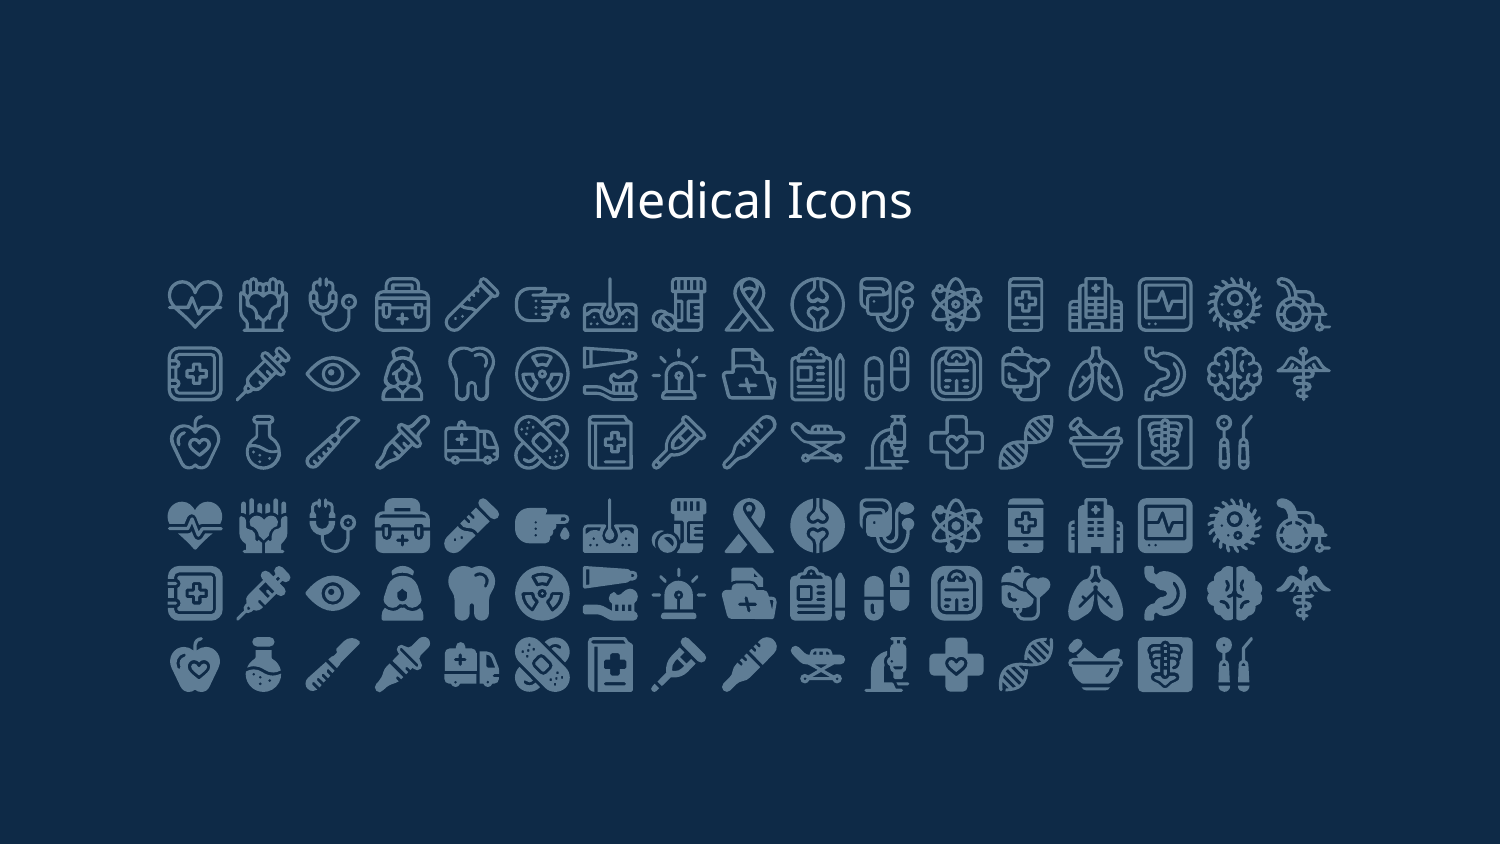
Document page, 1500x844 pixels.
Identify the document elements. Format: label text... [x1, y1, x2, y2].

text_box [651, 277, 707, 332]
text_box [721, 567, 778, 620]
text_box [167, 280, 223, 329]
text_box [305, 637, 361, 692]
text_box [722, 414, 777, 470]
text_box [1137, 414, 1193, 470]
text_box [514, 286, 571, 323]
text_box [864, 636, 910, 693]
text_box [859, 498, 915, 553]
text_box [929, 414, 985, 470]
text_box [864, 346, 910, 402]
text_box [859, 276, 915, 333]
text_box [790, 421, 846, 463]
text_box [374, 497, 431, 554]
text_box [998, 415, 1054, 470]
text_box [375, 414, 431, 470]
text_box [1007, 276, 1044, 333]
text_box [443, 276, 500, 333]
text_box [582, 565, 639, 621]
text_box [582, 497, 639, 554]
text_box [1068, 346, 1123, 402]
text_box [1144, 565, 1187, 621]
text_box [1137, 497, 1193, 554]
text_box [305, 575, 361, 612]
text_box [309, 498, 357, 554]
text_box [1068, 638, 1124, 691]
text_box [1068, 416, 1124, 469]
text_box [308, 276, 358, 333]
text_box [721, 636, 778, 693]
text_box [514, 507, 571, 544]
text_box [1068, 565, 1124, 621]
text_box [1001, 565, 1051, 621]
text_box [374, 276, 431, 333]
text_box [167, 346, 223, 402]
text_box [1276, 565, 1332, 621]
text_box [864, 565, 910, 621]
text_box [1144, 346, 1187, 402]
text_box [166, 636, 224, 693]
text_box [169, 414, 221, 470]
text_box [790, 497, 846, 554]
text_box [864, 414, 910, 470]
text_box [651, 414, 707, 470]
text_box [305, 415, 361, 469]
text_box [1137, 636, 1193, 693]
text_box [447, 346, 496, 402]
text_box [1068, 497, 1124, 554]
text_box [514, 565, 571, 621]
text_box [236, 346, 291, 402]
text_box [1276, 498, 1331, 553]
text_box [651, 567, 707, 620]
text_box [587, 414, 634, 470]
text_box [512, 636, 572, 693]
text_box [1206, 565, 1263, 621]
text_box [444, 641, 500, 688]
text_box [790, 346, 846, 402]
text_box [443, 497, 500, 554]
text_box [790, 277, 846, 332]
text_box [1215, 414, 1254, 471]
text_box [1137, 276, 1193, 333]
text_box [998, 637, 1054, 692]
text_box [381, 565, 424, 621]
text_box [651, 497, 707, 554]
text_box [245, 636, 282, 693]
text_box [721, 347, 778, 400]
text_box [239, 277, 288, 332]
text_box [790, 645, 846, 684]
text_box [1068, 276, 1124, 333]
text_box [245, 414, 282, 470]
text_box Medical Icons [175, 153, 1332, 233]
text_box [374, 636, 431, 693]
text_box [930, 346, 983, 402]
text_box [381, 346, 424, 402]
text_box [167, 565, 223, 621]
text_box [305, 355, 361, 392]
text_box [651, 347, 707, 401]
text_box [1001, 346, 1051, 402]
text_box [587, 637, 633, 692]
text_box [1206, 346, 1263, 402]
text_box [930, 276, 984, 333]
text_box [513, 414, 571, 470]
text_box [790, 565, 846, 621]
text_box [724, 277, 774, 332]
text_box [1276, 346, 1331, 402]
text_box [1206, 276, 1263, 333]
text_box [582, 276, 639, 333]
text_box [448, 565, 496, 621]
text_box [239, 497, 288, 554]
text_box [167, 501, 223, 550]
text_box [1206, 498, 1263, 554]
text_box [236, 565, 291, 621]
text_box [650, 636, 707, 693]
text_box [724, 497, 775, 554]
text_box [514, 346, 571, 402]
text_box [1215, 636, 1254, 693]
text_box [1007, 498, 1044, 554]
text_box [444, 419, 500, 466]
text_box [929, 497, 984, 554]
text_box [929, 637, 985, 692]
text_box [930, 565, 983, 621]
text_box [1276, 277, 1332, 332]
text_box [582, 346, 639, 402]
